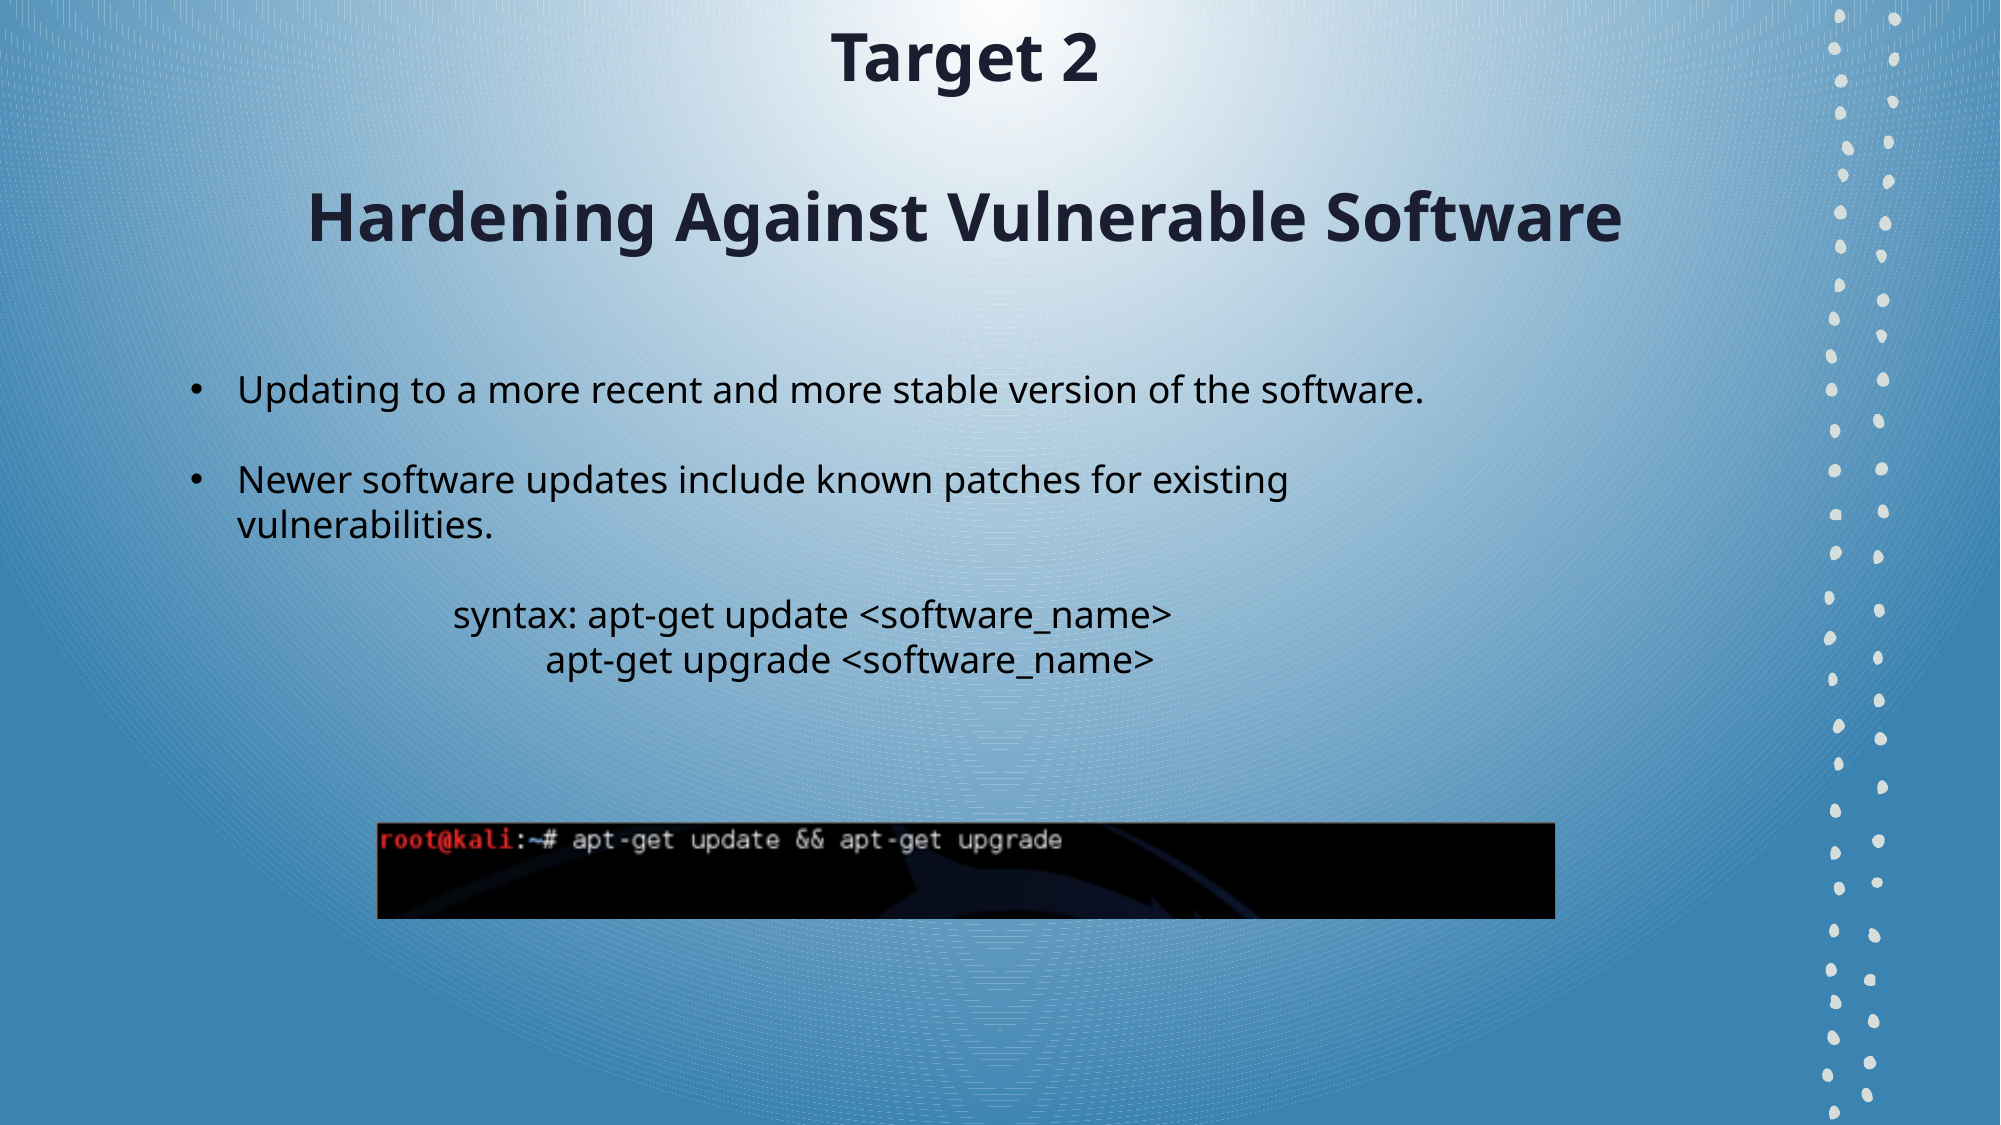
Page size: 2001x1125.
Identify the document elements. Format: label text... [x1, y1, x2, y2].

title Target 2 Hardening Against Vulnerable Software [175, 45, 1756, 225]
picture [376, 822, 1556, 919]
text_box Updating to a more recent and more stable version of the software. Newer software updates include known patches for existing vulnerabilities. syntax: apt-get update <software_name> apt-get upgrade <software_name> [175, 358, 1451, 734]
